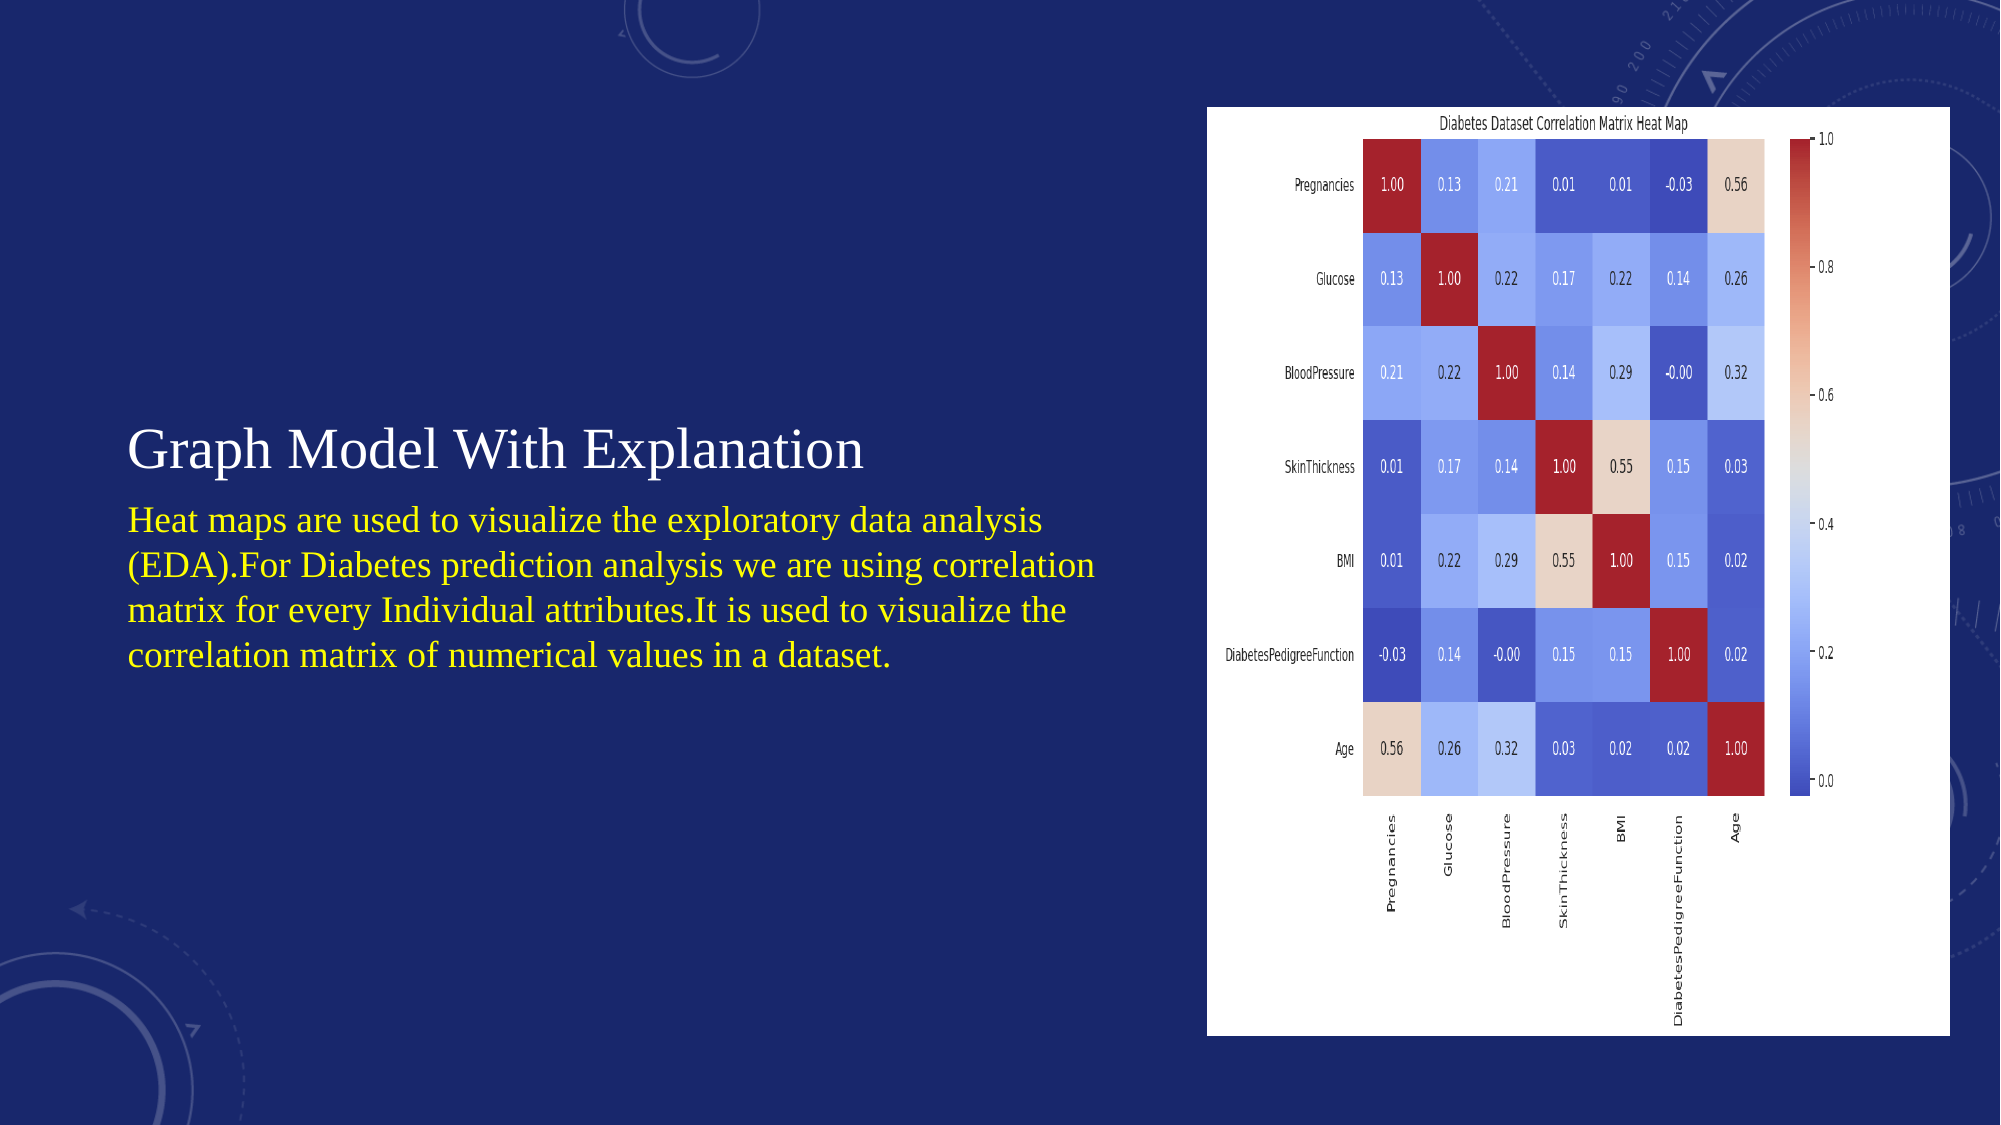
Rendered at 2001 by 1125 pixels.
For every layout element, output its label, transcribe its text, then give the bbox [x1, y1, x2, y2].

title Graph Model With Explanation [112, 262, 1124, 487]
picture [0, 0, 2000, 1125]
list Heat maps are used to visualize the exploratory data analysis (EDA).For Diabetes prediction analysis we are using correlation matrix for every Individual attributes.It is used to visualize the correlation matrix of numerical values in a dataset. [112, 487, 1124, 788]
